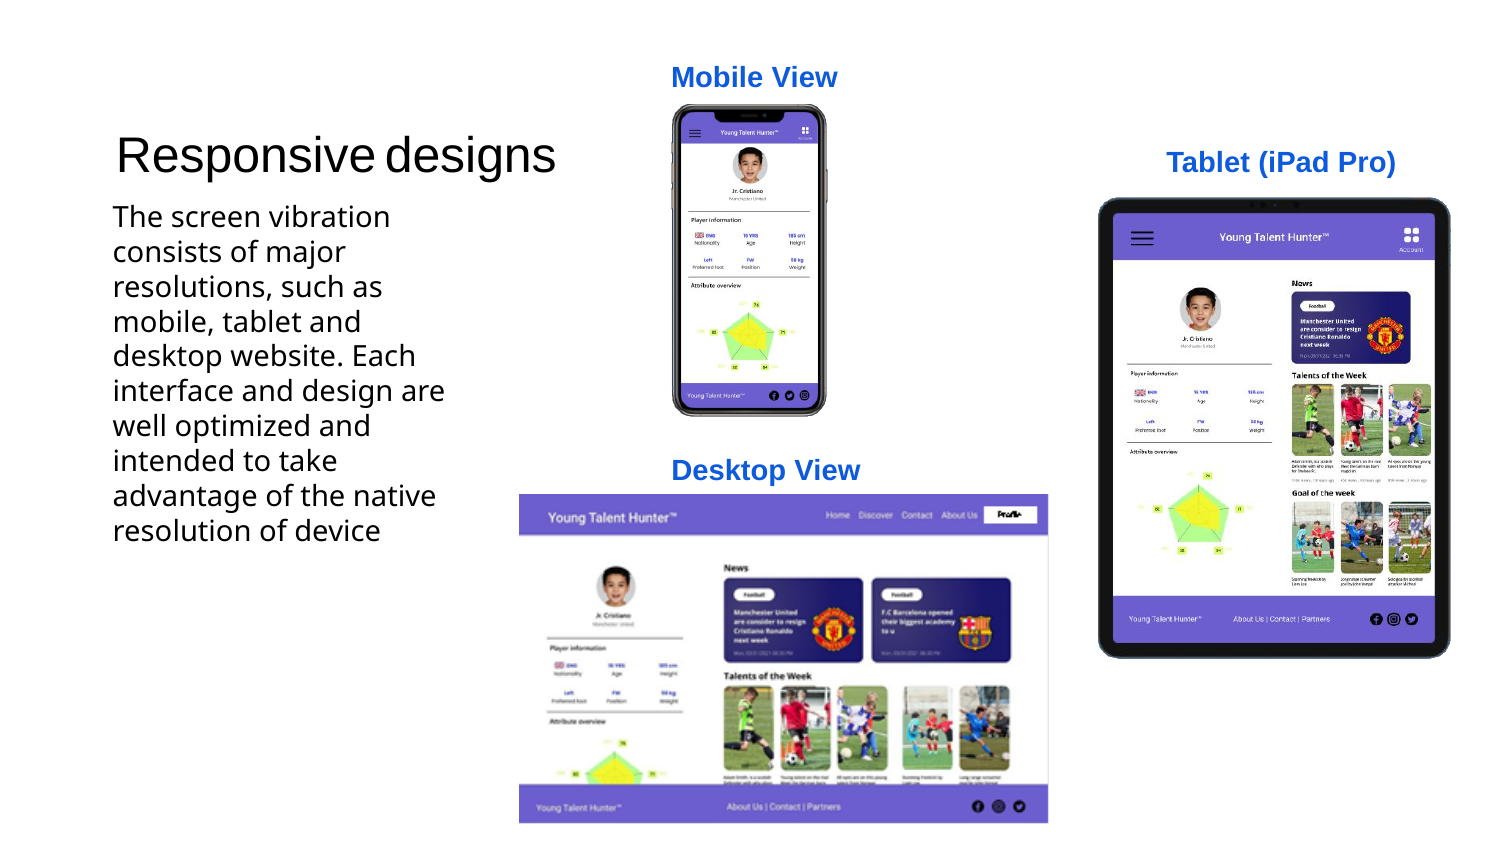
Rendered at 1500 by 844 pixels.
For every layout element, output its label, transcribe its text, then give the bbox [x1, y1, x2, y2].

text_box Responsive designs [100, 114, 572, 190]
text_box Desktop View [656, 443, 876, 492]
text_box Tablet (iPad Pro) [1151, 136, 1412, 186]
picture [519, 494, 1050, 825]
text_box Mobile View [656, 50, 853, 101]
picture [1096, 194, 1454, 660]
picture [670, 101, 830, 419]
text_box The screen vibration consists of major resolutions, such as mobile, tablet and desktop website. Each interface and design are well optimized and intended to take advantage of the native resolution of device [97, 190, 473, 555]
